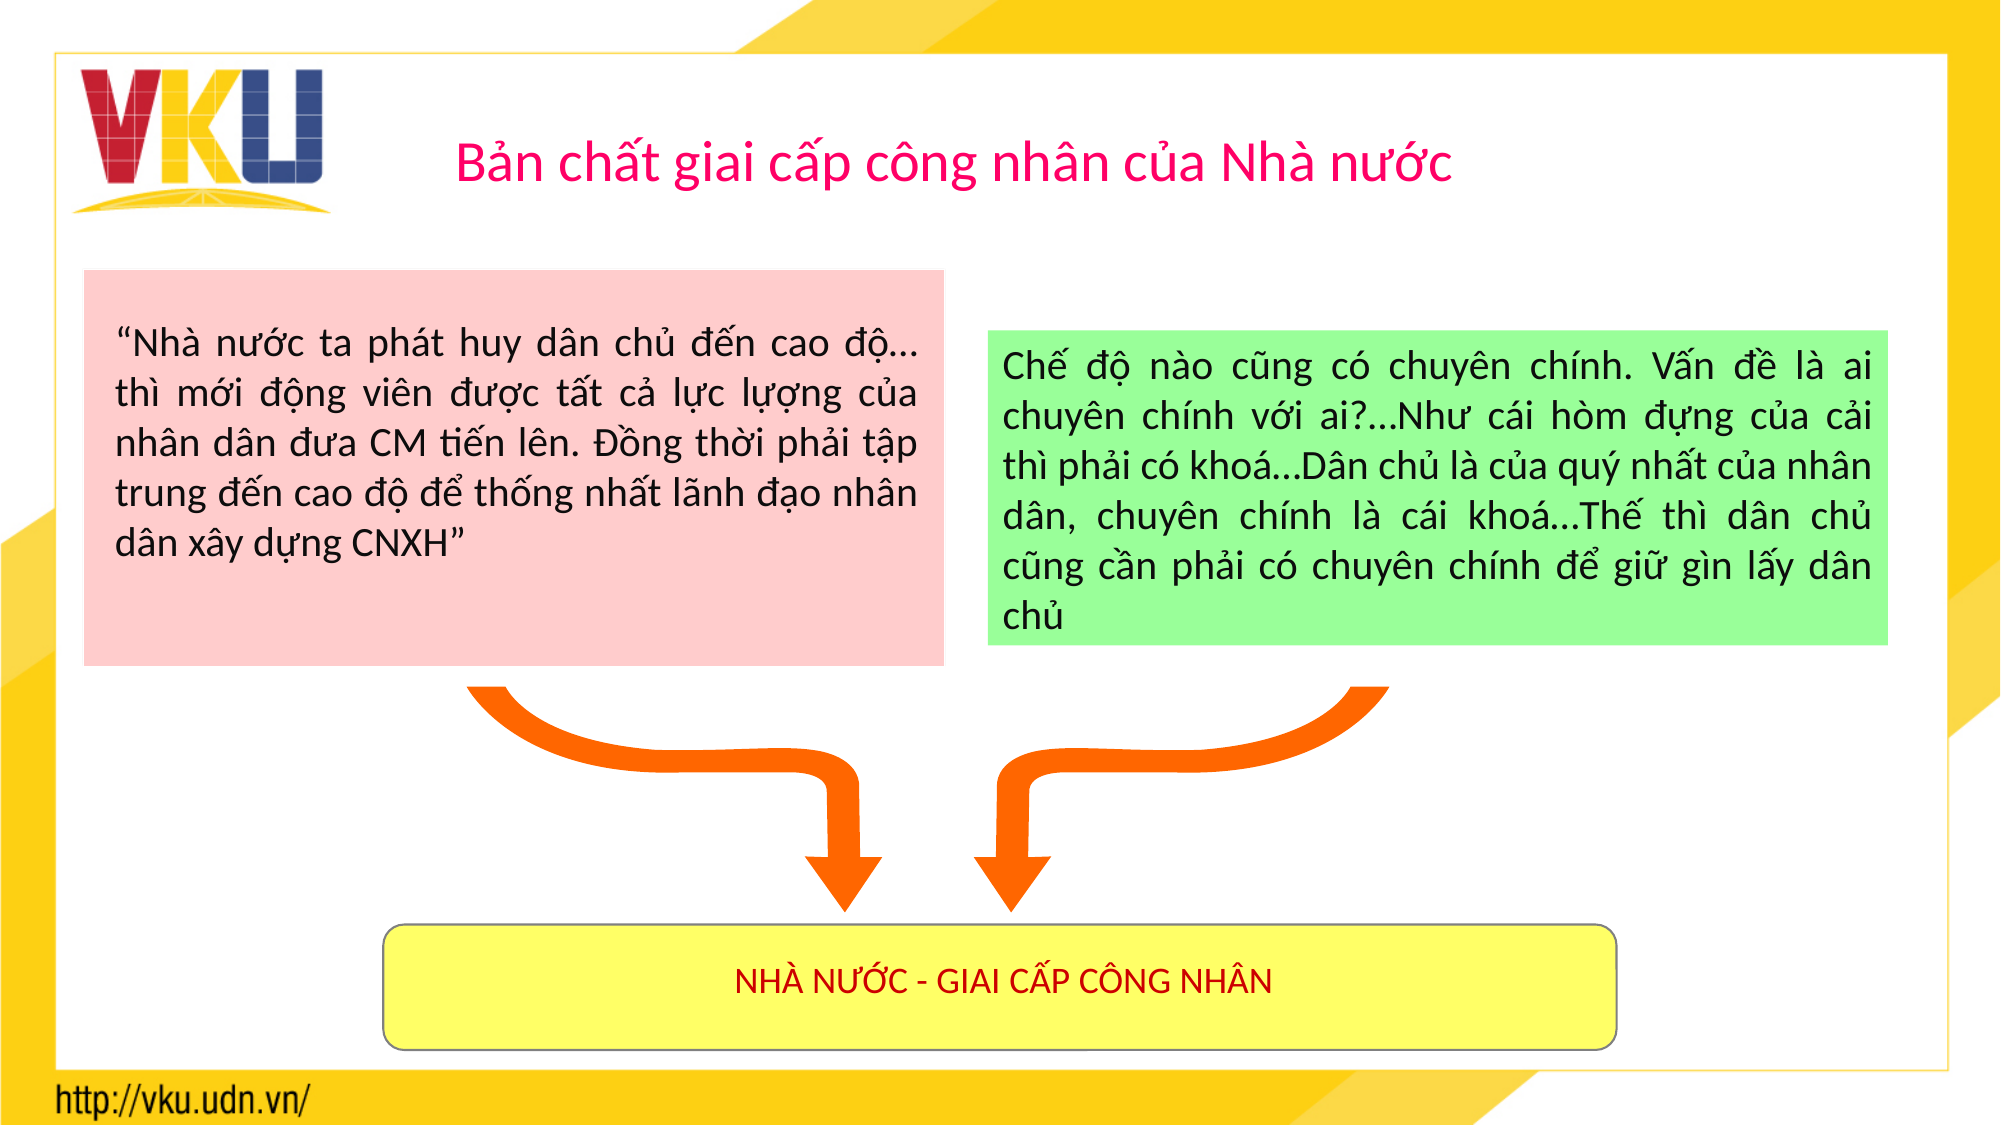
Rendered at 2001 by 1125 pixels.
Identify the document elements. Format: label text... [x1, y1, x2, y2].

picture [0, 0, 2001, 1125]
text_box [466, 686, 883, 913]
text_box Chế độ nào cũng có chuyên chính. Vấn đề là ai chuyên chính với ai?…Như cái hòm đựng của cải thì phải có khoá…Dân chủ là của quý nhất của nhân dân, chuyên chính là cái khoá…Thế thì dân chủ cũng cần phải có chuyên chính để giữ gìn lấy dân chủ [987, 330, 1888, 646]
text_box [383, 924, 1617, 1050]
text_box [973, 686, 1390, 913]
text_box Bản chất giai cấp công nhân của Nhà nước [440, 115, 1695, 201]
text_box [83, 269, 945, 668]
text_box “Nhà nước ta phát huy dân chủ đến cao độ…thì mới động viên được tất cả lực lựợng của nhân dân đưa CM tiến lên. Đồng thời phải tập trung đến cao độ để thống nhất lãnh đạo nhân dân xây dựng CNXH” [99, 307, 934, 572]
